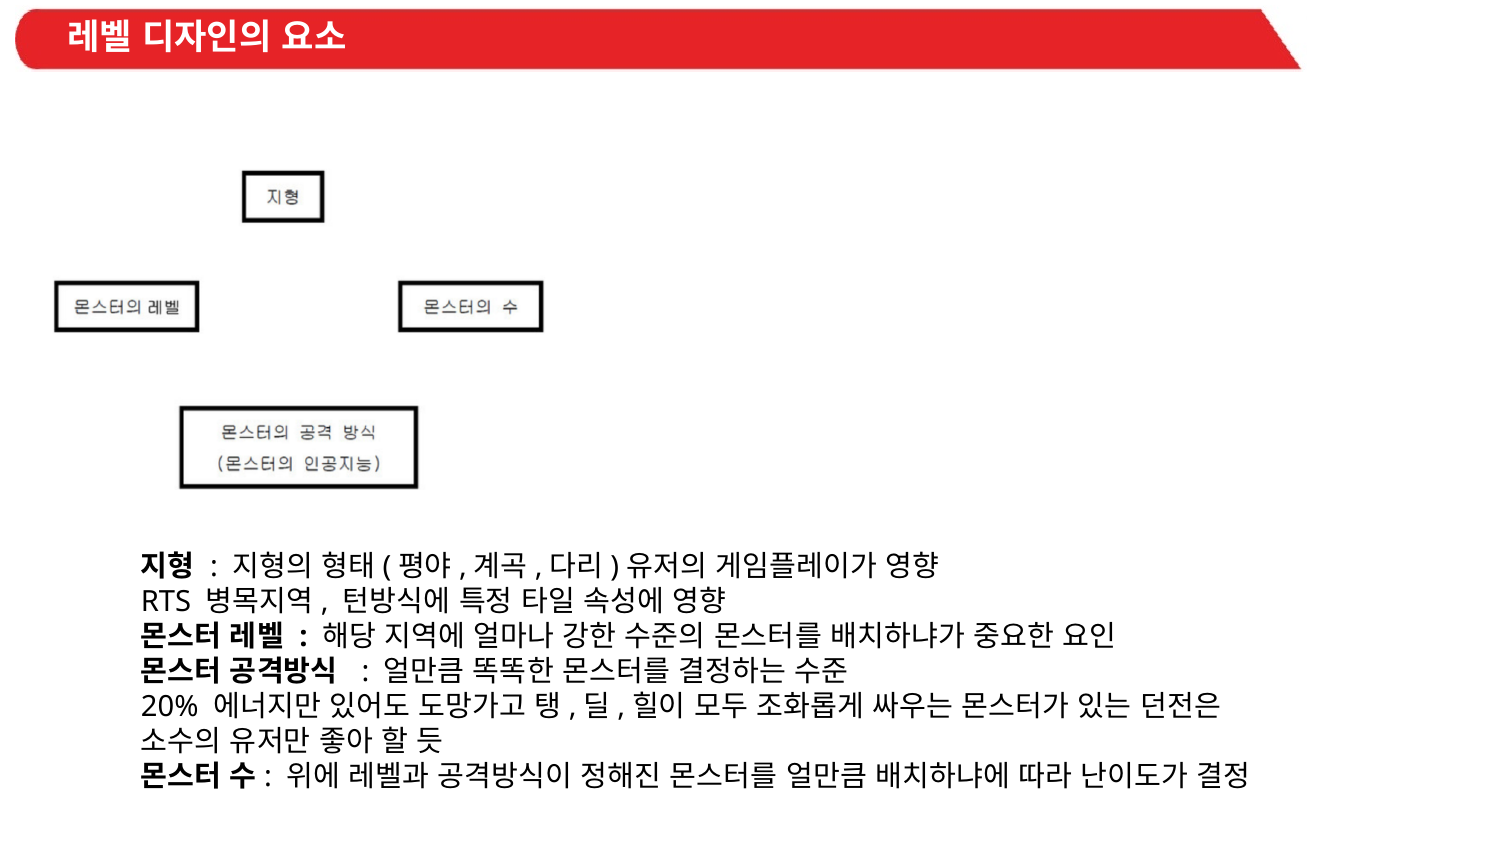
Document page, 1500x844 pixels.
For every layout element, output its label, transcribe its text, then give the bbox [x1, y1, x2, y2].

title 레벨 디자인의 요소 [56, 13, 492, 63]
text_box 지형 : 지형의 형태(평야,계곡,다리)유저의 게임플레이가 영향 RTS 병목지역, 턴방식에 특정 타일 속성에 영향 몬스터 레벨 : 해당 지역에 얼마나 강한 수준의 몬스터를 배치하냐가 중요한 요인 몬스터 공격방식 : 얼만큼 똑똑한 몬스터를 결정하는 수준 20% 에너지만 있어도 도망가고 탱,딜,힐이 모두 조화롭게 싸우는 몬스터가 있는 던전은 소수의 유저만 좋아 할 듯 몬스터 수: 위에 레벨과 공격방식이 정해진 몬스터를 얼만큼 배치하냐에 따라 난이도가 결정 [126, 539, 1267, 800]
picture [43, 143, 561, 500]
picture [15, 5, 1307, 72]
